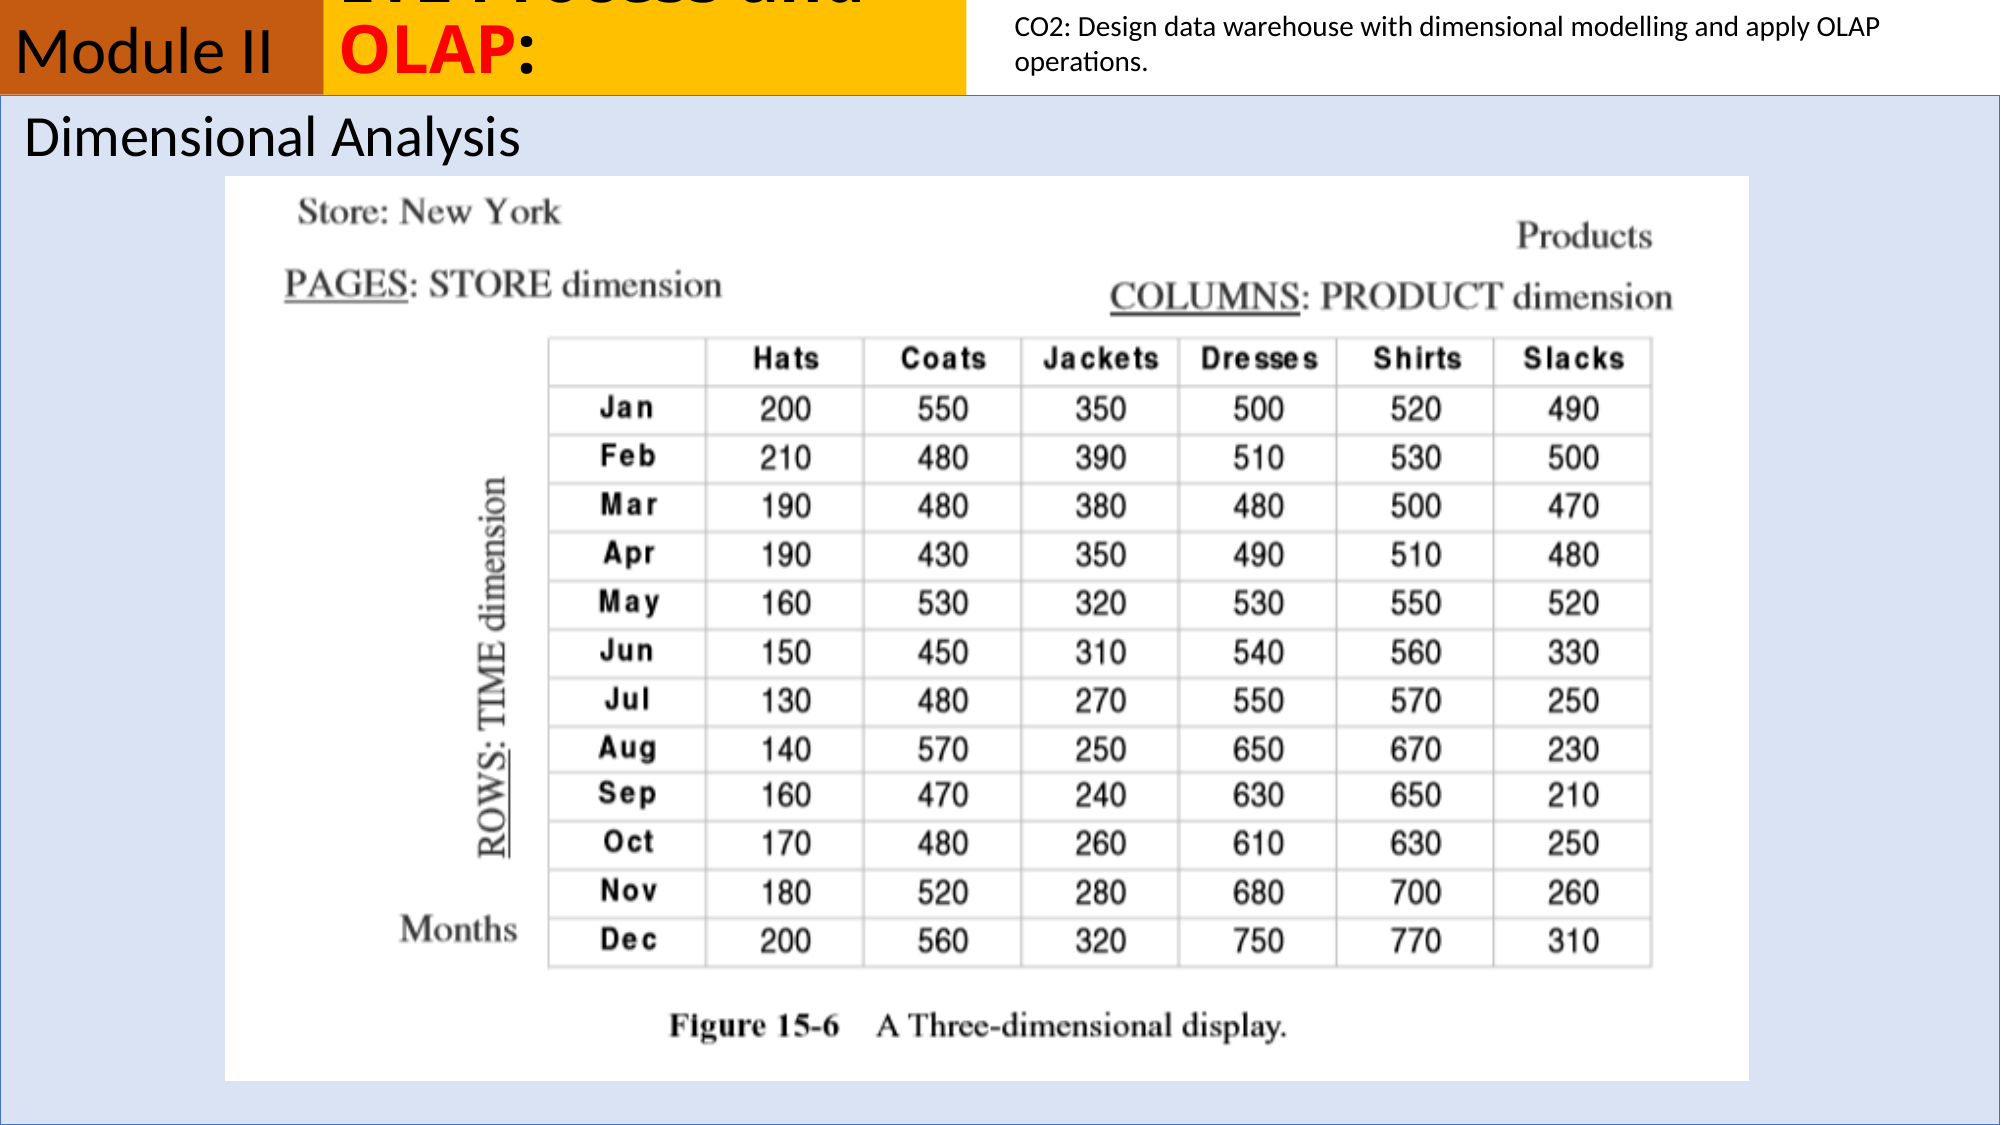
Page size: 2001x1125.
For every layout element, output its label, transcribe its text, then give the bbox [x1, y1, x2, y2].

text_box CO2: Design data warehouse with dimensional modelling and apply OLAP operations. [999, 0, 2000, 120]
title ETL Process and OLAP: [324, 0, 967, 95]
text_box Module II [0, 0, 324, 95]
text_box Dimensional Analysis [9, 90, 842, 176]
picture [224, 176, 1750, 1081]
subtitle [0, 95, 2000, 1125]
